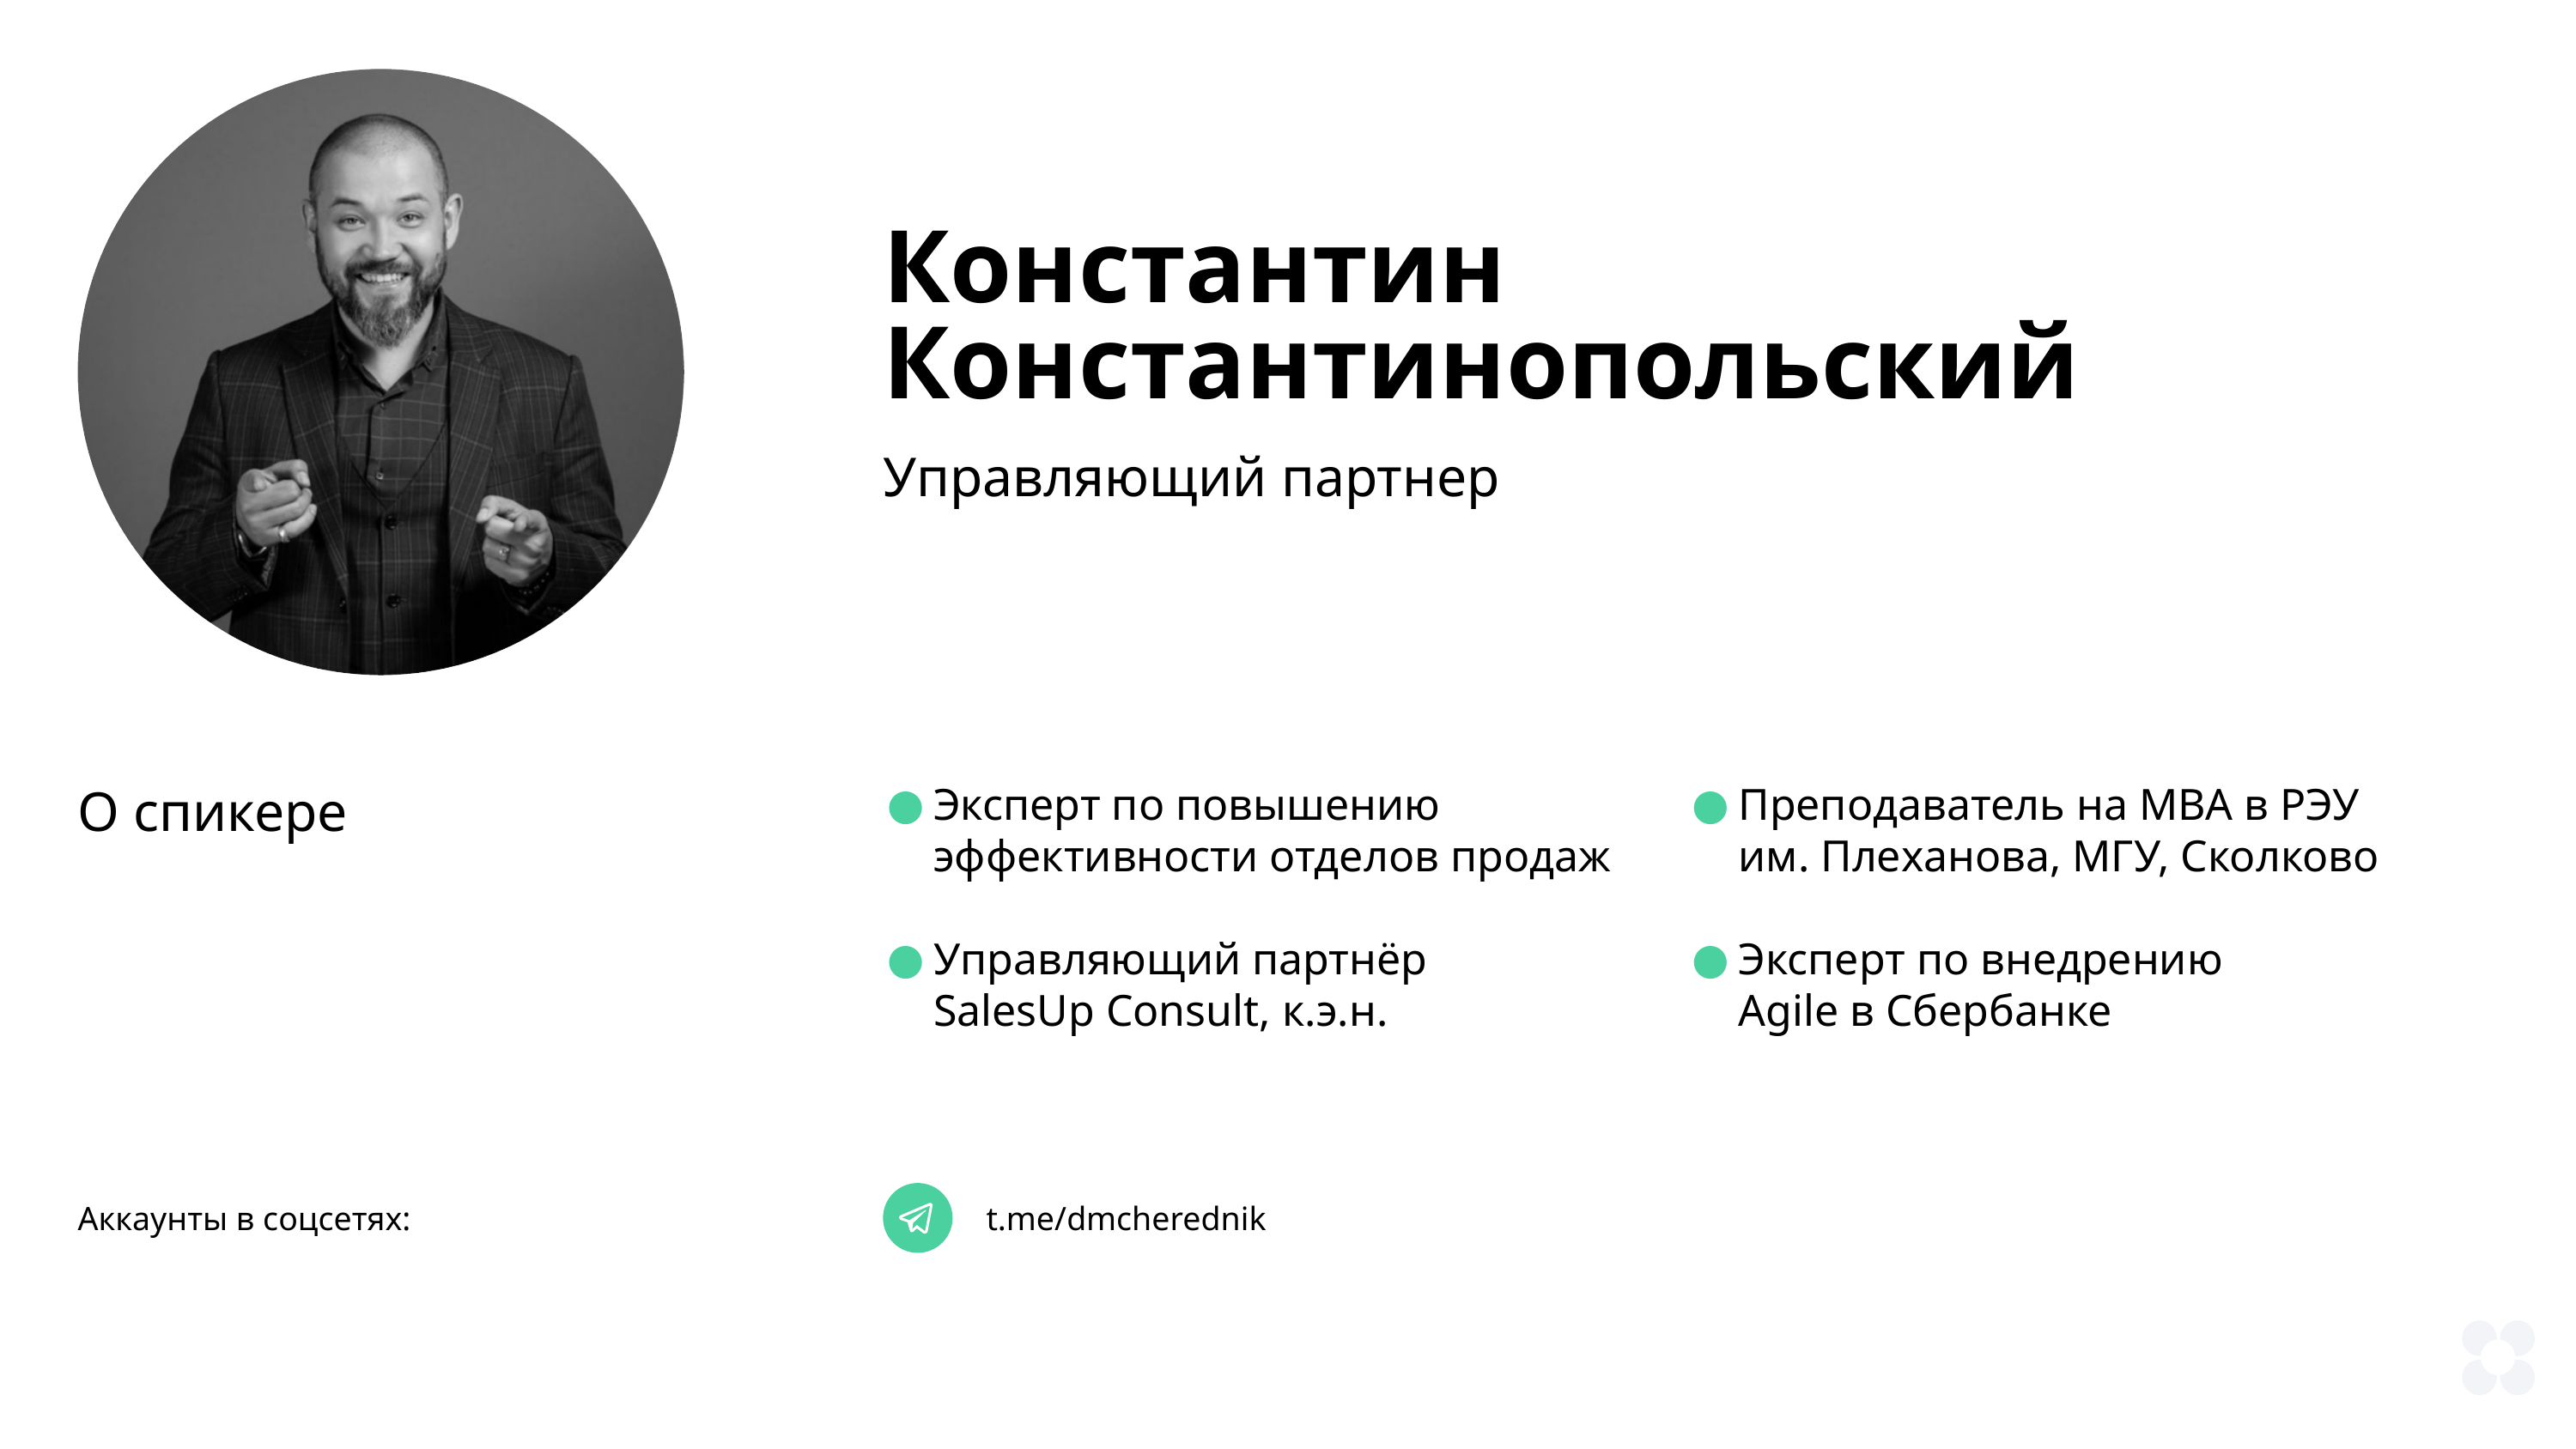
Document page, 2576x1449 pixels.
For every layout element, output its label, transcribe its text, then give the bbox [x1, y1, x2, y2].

text_box Константин Константинопольский [883, 102, 2091, 415]
picture [77, 69, 684, 676]
text_box Аккаунты в соцсетях: [77, 1183, 482, 1253]
text_box Преподаватель на МВА в РЭУ им. Плеханова, МГУ, Сколково Эксперт по внедрению Agile в Сбербанке [1687, 764, 2469, 1149]
text_box О спикере [77, 765, 481, 871]
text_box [883, 1182, 1693, 1253]
text_box Эксперт по повышению эффективности отделов продаж Управляющий партнёр SalesUp Consult, к.э.н. [883, 764, 1687, 1149]
text_box Управляющий партнер [883, 415, 2091, 591]
